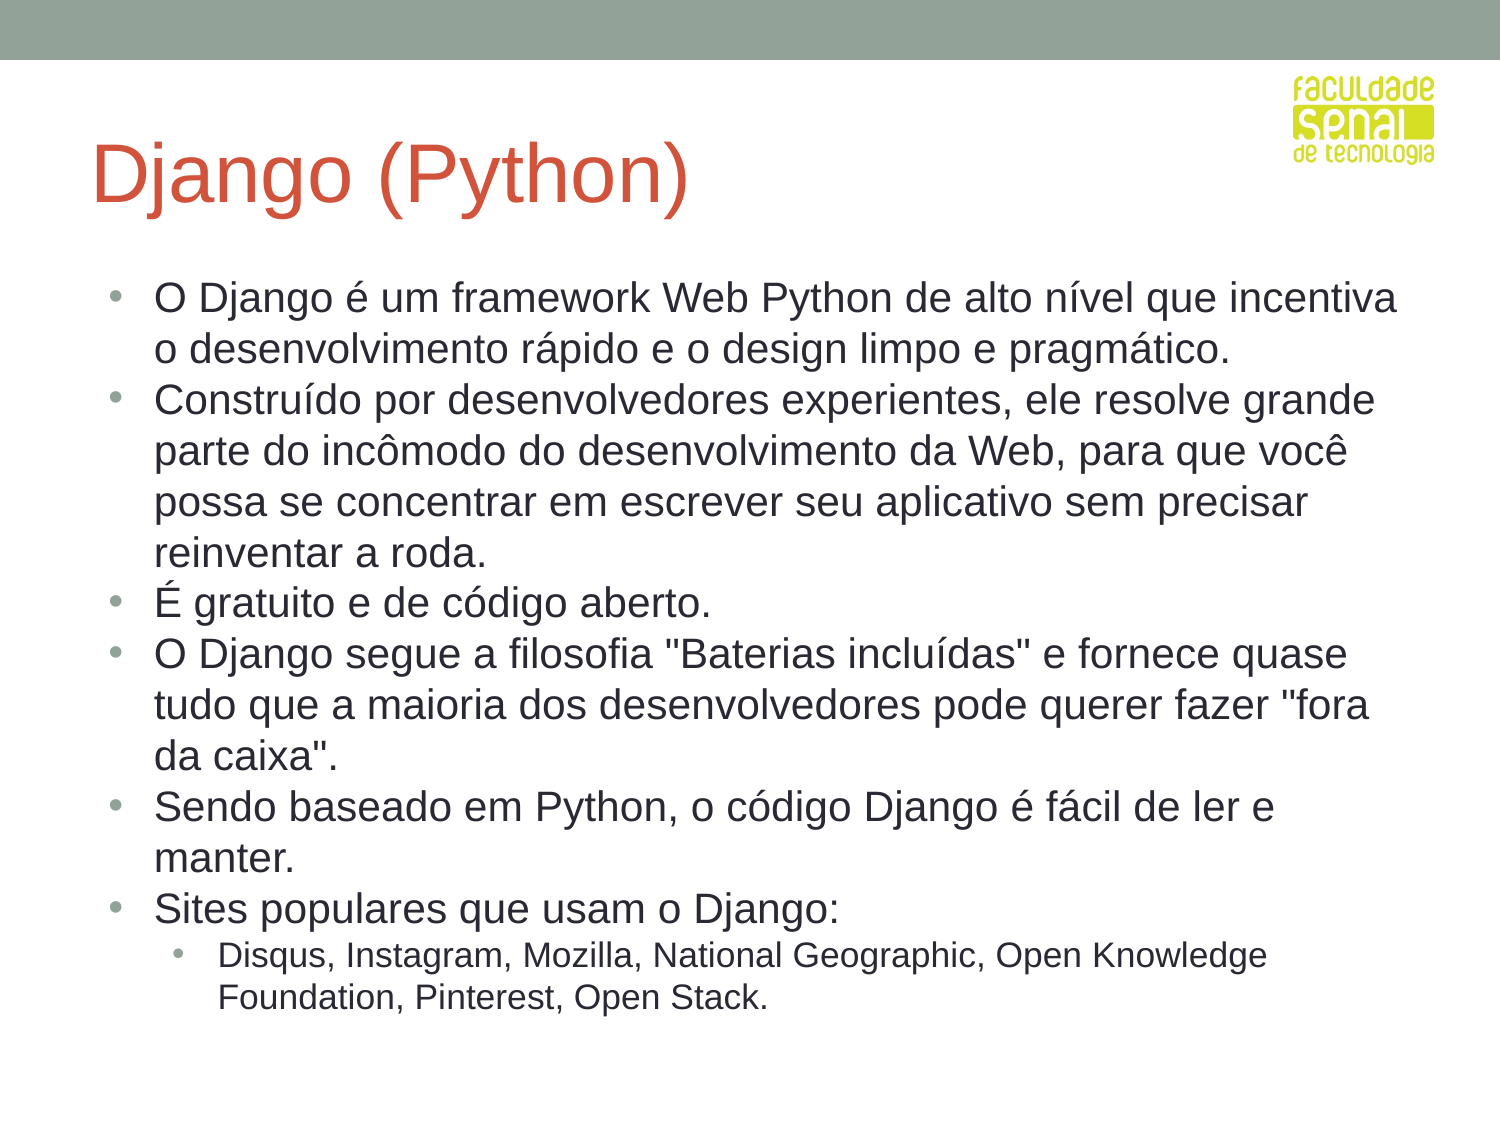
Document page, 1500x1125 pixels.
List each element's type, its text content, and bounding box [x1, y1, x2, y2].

picture [1293, 76, 1434, 165]
title Django (Python) [75, 87, 1425, 251]
list O Django é um framework Web Python de alto nível que incentiva o desenvolvimento rápido e o design limpo e pragmático. Construído por desenvolvedores experientes, ele resolve grande parte do incômodo do desenvolvimento da Web, para que você possa se concentrar em escrever seu aplicativo sem precisar reinventar a roda. É gratuito e de código aberto. O Django segue a filosofia "Baterias incluídas" e fornece quase tudo que a maioria dos desenvolvedores pode querer fazer "fora da caixa". Sendo baseado em Python, o código Django é fácil de ler e manter. Sites populares que usam o Django: Disqus, Instagram, Mozilla, National Geographic, Open Knowledge Foundation, Pinterest, Open Stack. [75, 262, 1425, 1063]
